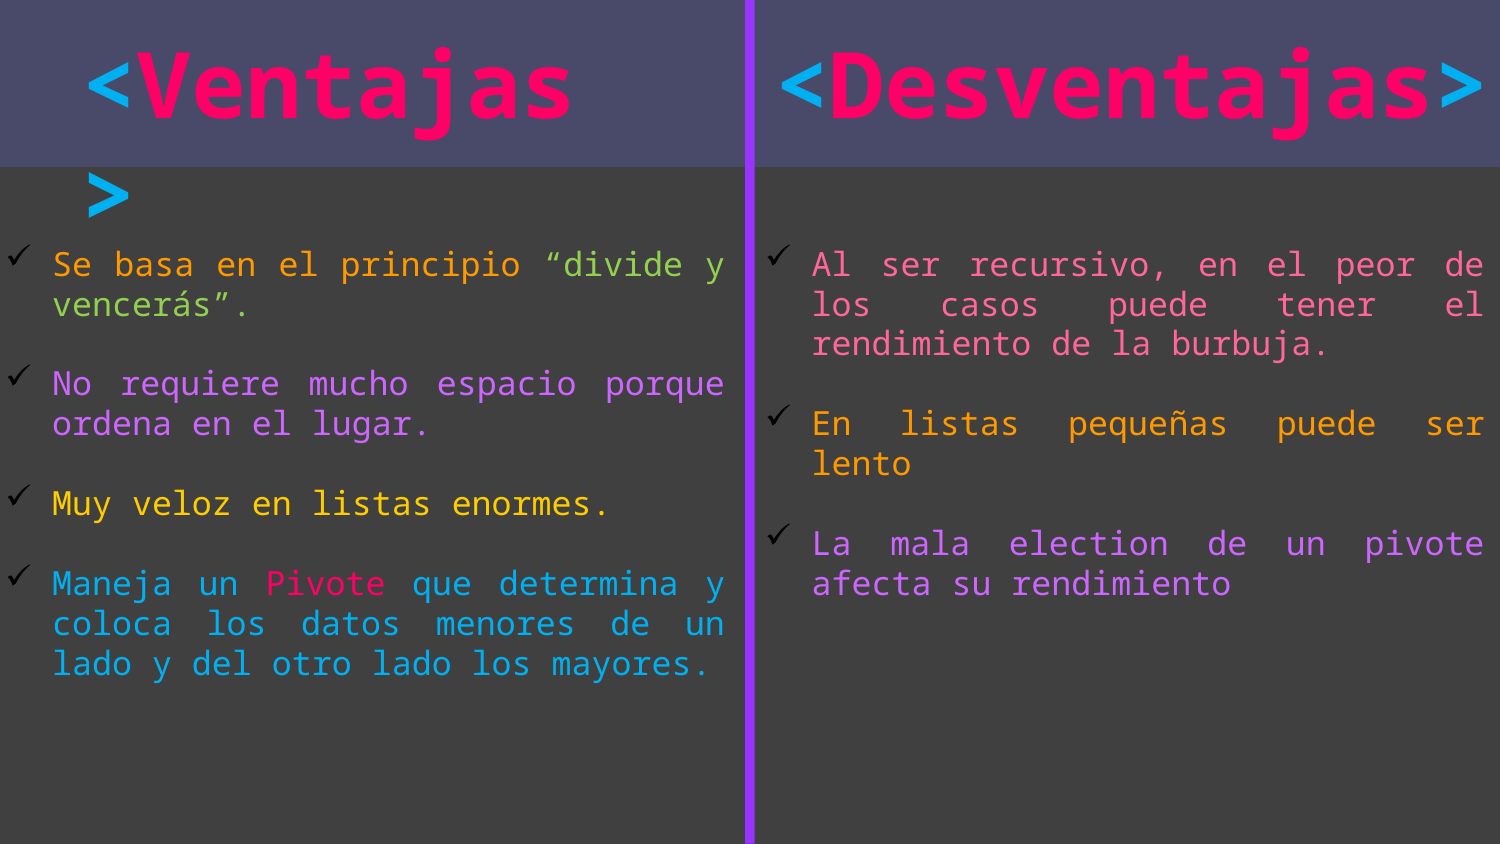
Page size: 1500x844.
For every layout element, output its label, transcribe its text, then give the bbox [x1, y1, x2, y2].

text_box [0, 0, 745, 167]
text_box <Ventajas> [66, 19, 643, 235]
text_box Al ser recursivo, en el peor de los casos puede tener el rendimiento de la burbuja. En listas pequeñas puede ser lento La mala election de un pivote afecta su rendimiento [754, 235, 1500, 730]
text_box [755, 0, 1500, 167]
text_box Se basa en el principio “divide y vencerás”. No requiere mucho espacio porque ordena en el lugar. Muy veloz en listas enormes. Maneja un Pivote que determina y coloca los datos menores de un lado y del otro lado los mayores. [0, 235, 741, 770]
text_box <Desventajas> [759, 19, 1500, 145]
